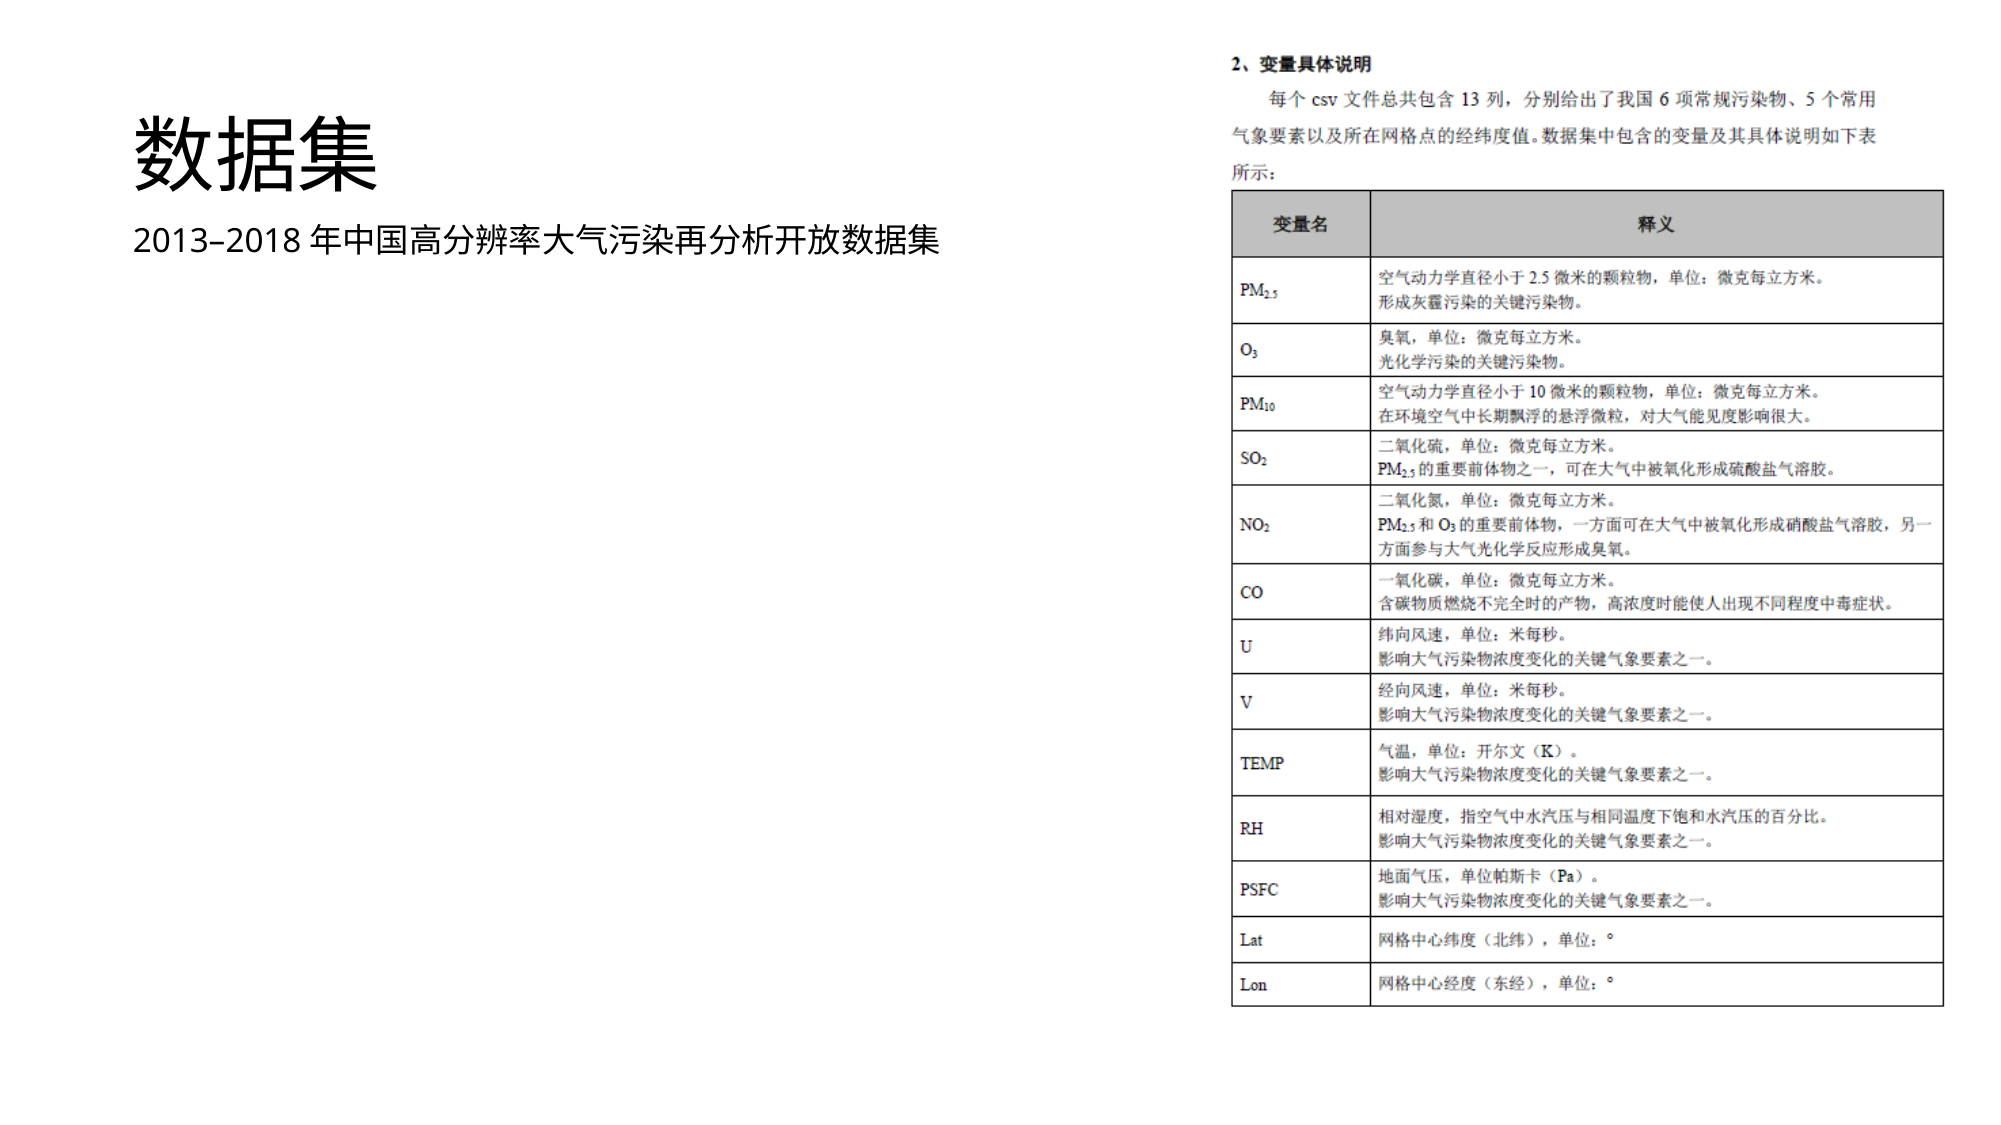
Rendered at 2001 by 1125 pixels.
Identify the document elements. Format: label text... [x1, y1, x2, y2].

text_box 数据集 [117, 105, 1085, 211]
subtitle 2013–2018年中国高分辨率大气污染再分析开放数据集 [117, 216, 984, 296]
picture [1130, 19, 1989, 1125]
